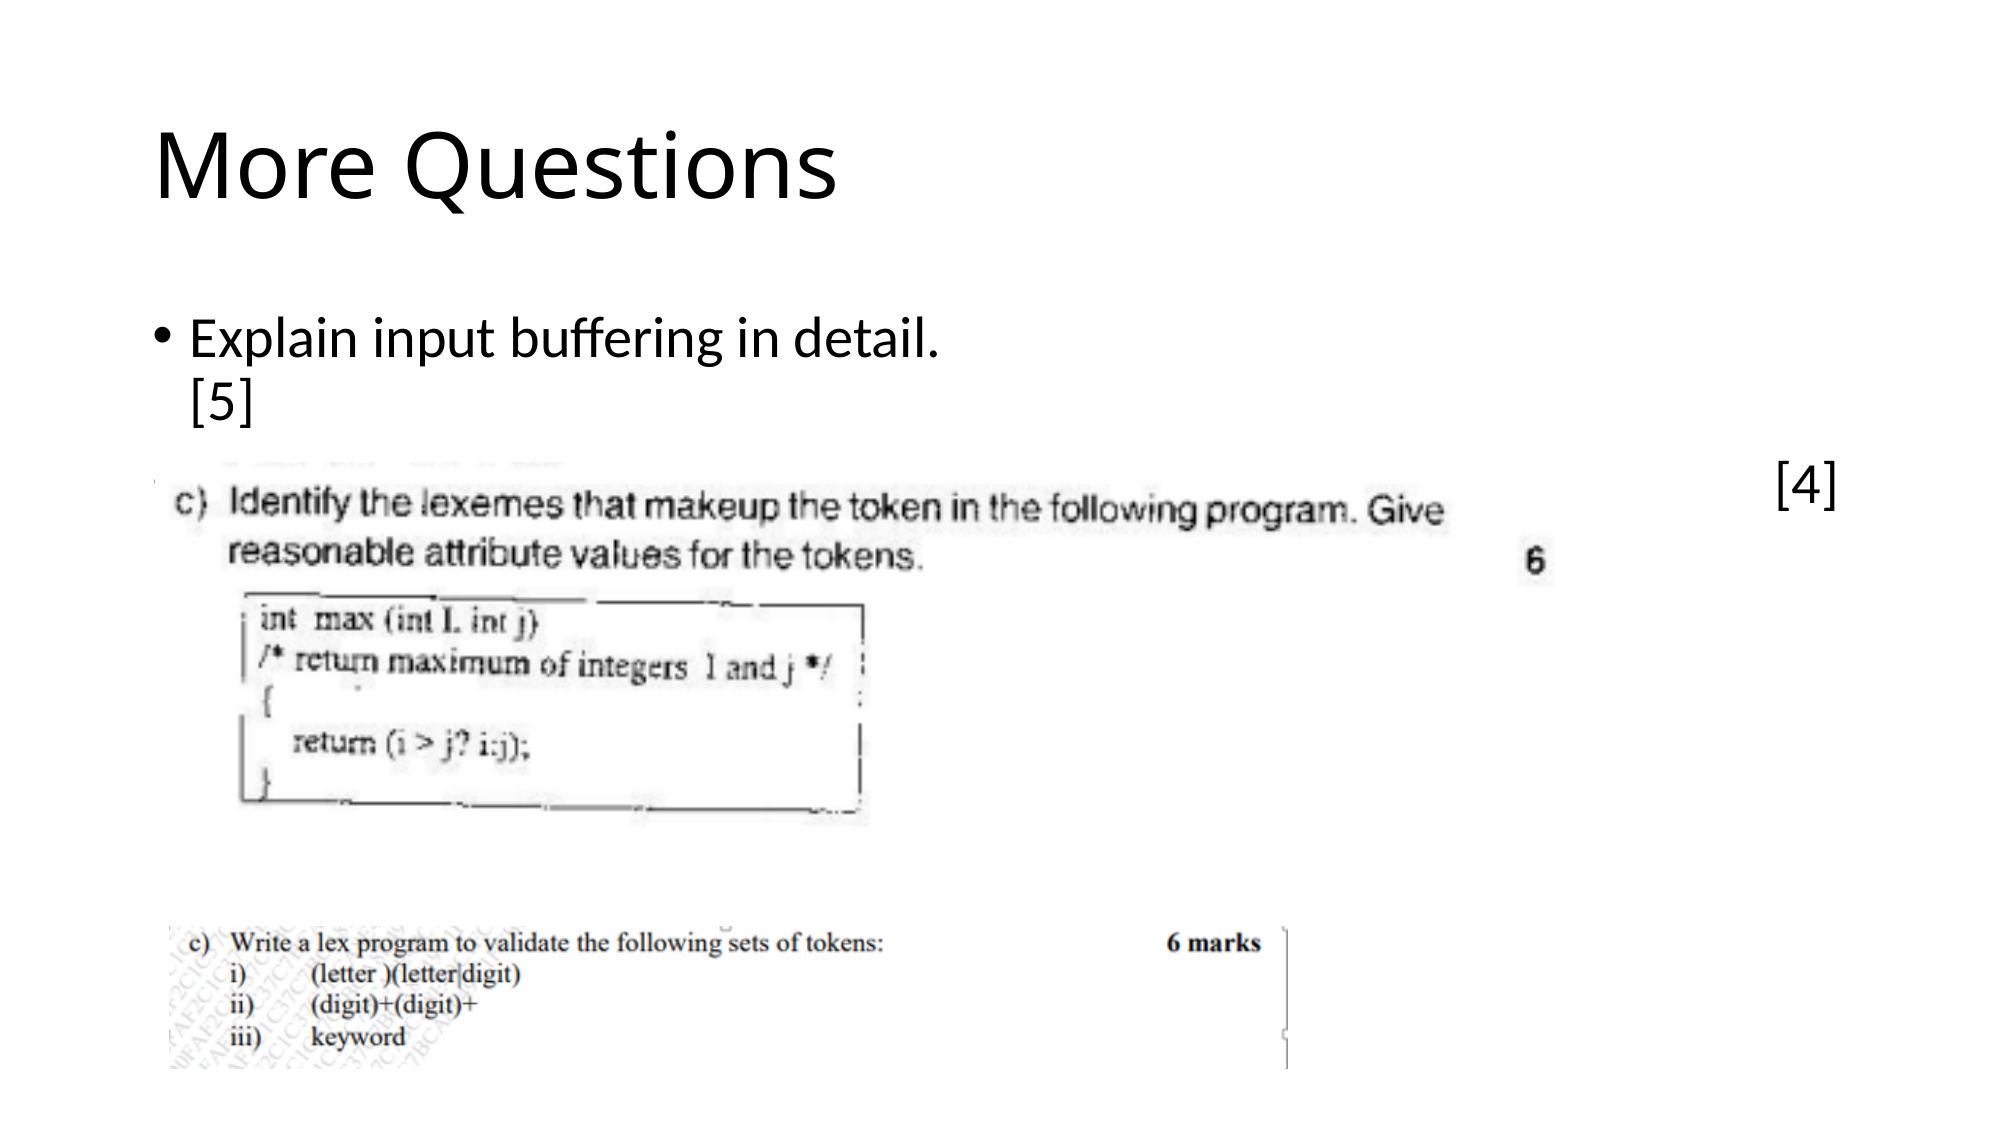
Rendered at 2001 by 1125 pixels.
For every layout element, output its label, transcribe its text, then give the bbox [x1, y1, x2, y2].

list Explain input buffering in detail. [5] Explain the use of a sentinel character in input buffering. [4] [137, 299, 1863, 1014]
picture [155, 462, 1593, 835]
title More Questions [137, 59, 1863, 278]
picture [169, 926, 1288, 1069]
